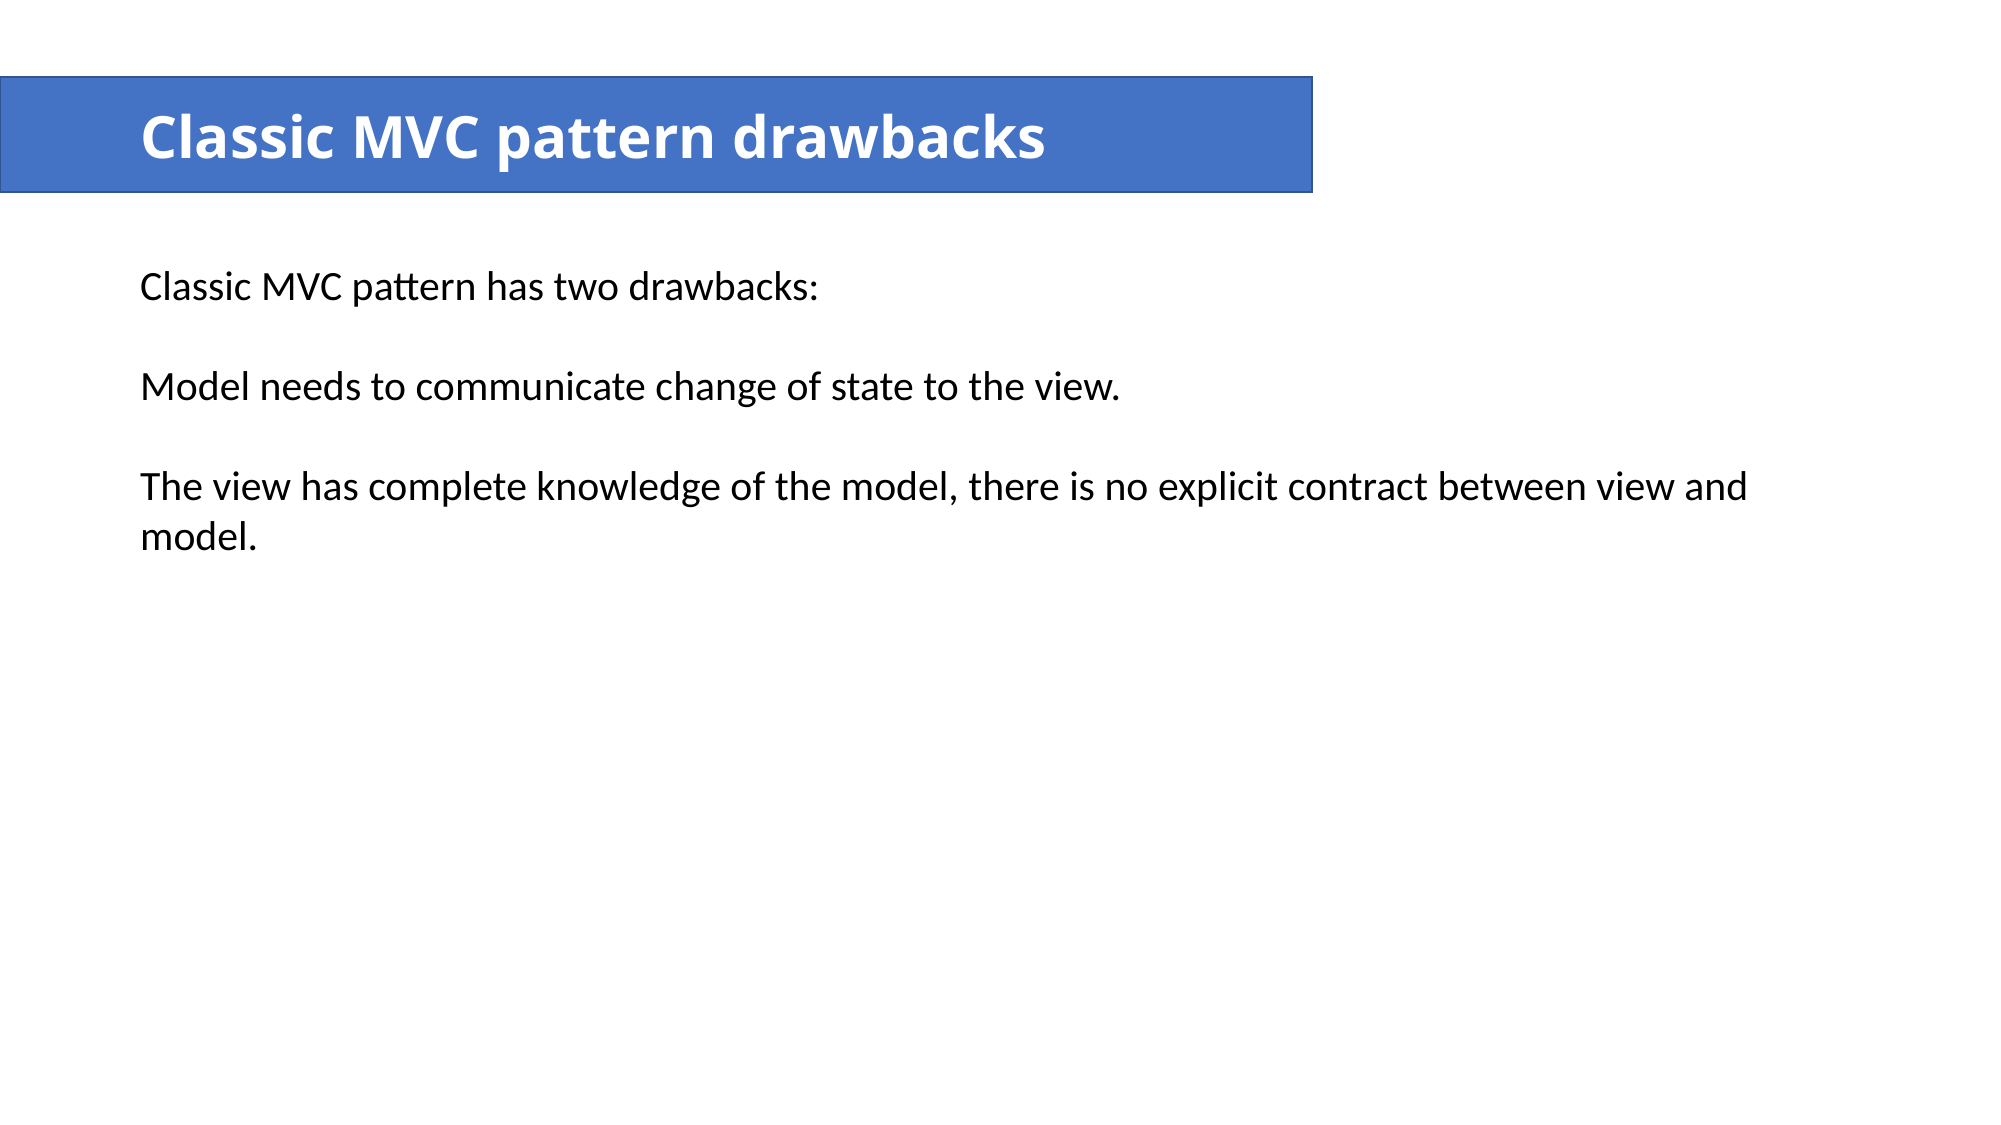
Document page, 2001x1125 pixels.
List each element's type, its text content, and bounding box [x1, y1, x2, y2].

text_box Classic MVC pattern has two drawbacks: Model needs to communicate change of state to the view. The view has complete knowledge of the model, there is no explicit contract between view and model. [125, 251, 1874, 567]
text_box [0, 76, 1313, 193]
text_box Classic MVC pattern drawbacks [125, 92, 1187, 178]
